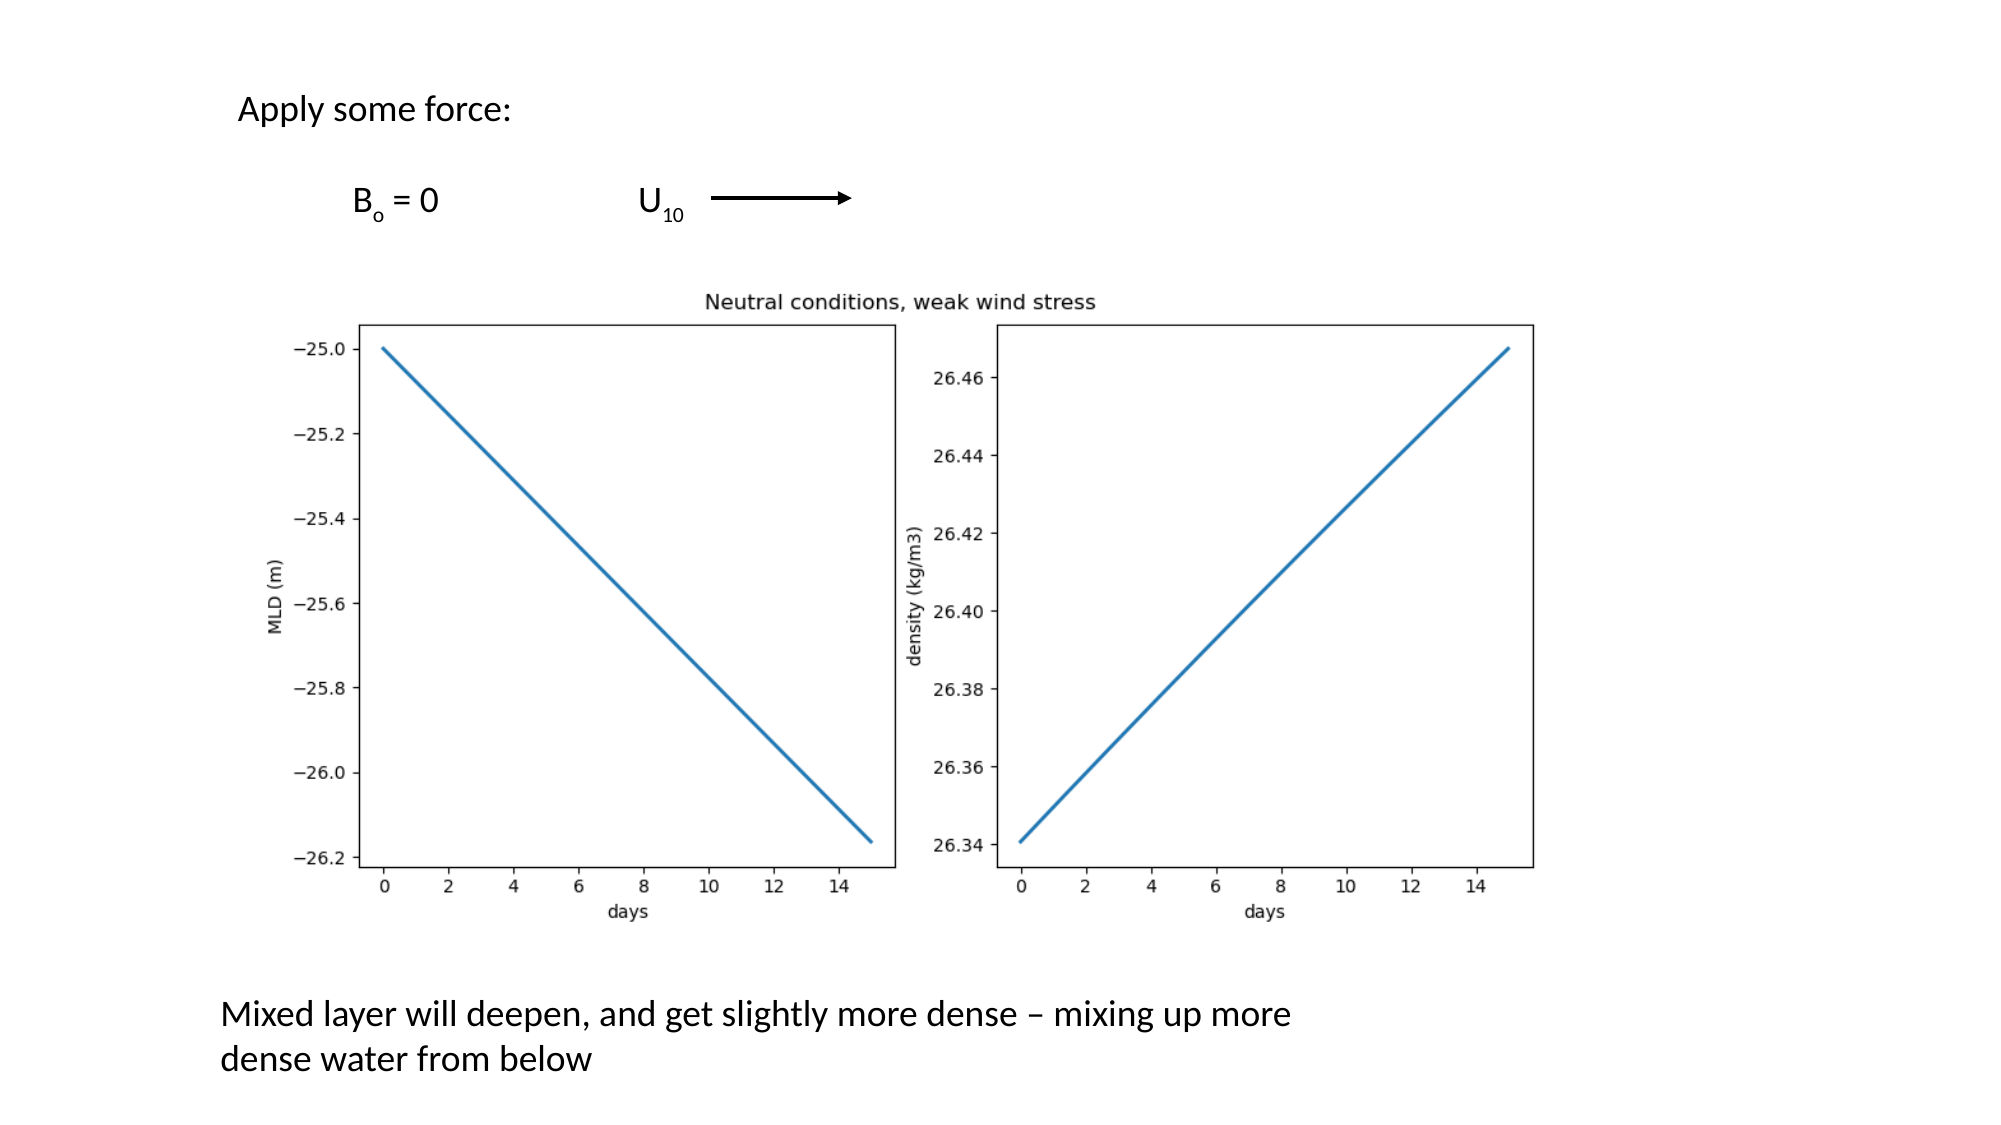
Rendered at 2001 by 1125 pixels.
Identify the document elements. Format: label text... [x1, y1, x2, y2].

text_box Bo = 0 [337, 167, 741, 234]
text_box Mixed layer will deepen, and get slightly more dense – mixing up more dense water from below [205, 981, 1397, 1086]
text_box Apply some force: [223, 76, 712, 137]
text_box U10 [741, 167, 1027, 234]
picture [262, 289, 1538, 927]
